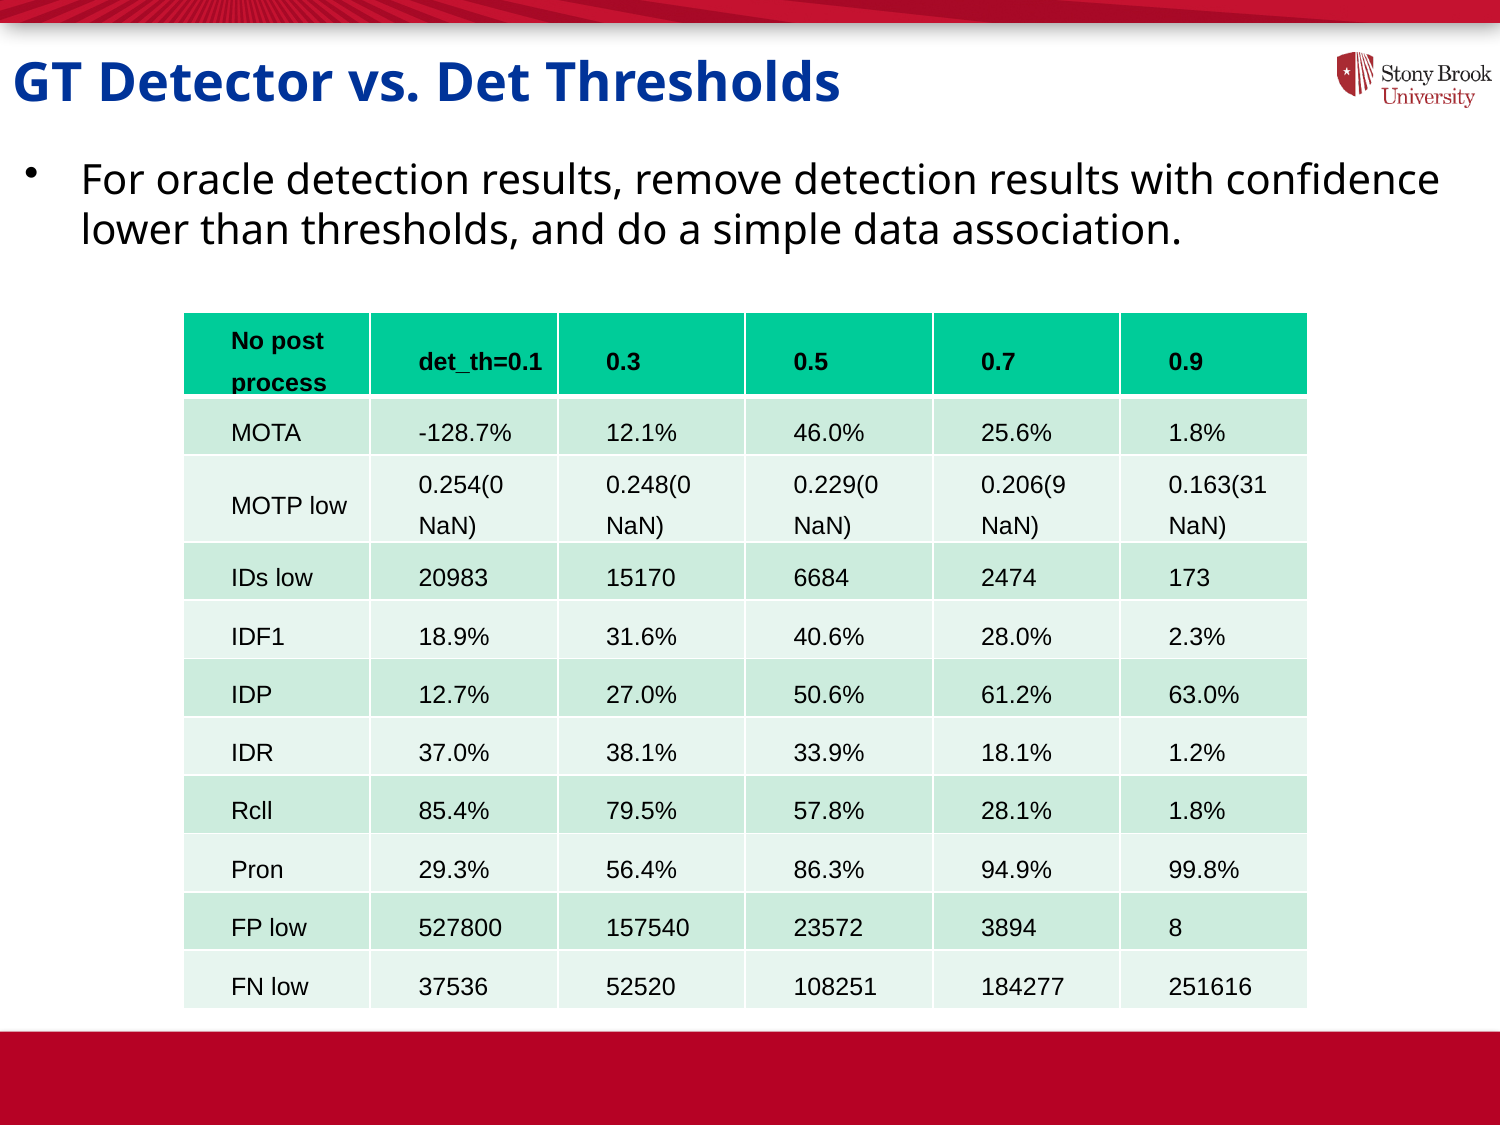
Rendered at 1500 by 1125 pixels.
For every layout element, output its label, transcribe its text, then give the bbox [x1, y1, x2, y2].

table_header 0.9 [1121, 313, 1307, 394]
table_cell 1.2% [1121, 718, 1307, 774]
table_cell 37536 [371, 951, 557, 1008]
table_cell 86.3% [746, 834, 932, 891]
table_cell FN low [184, 951, 369, 1008]
table_cell 1.8% [1121, 399, 1307, 454]
table_cell 6684 [746, 543, 932, 599]
table_cell -128.7% [371, 399, 557, 454]
table_cell 50.6% [746, 659, 932, 716]
table_cell 15170 [559, 543, 744, 599]
table_cell 18.9% [371, 601, 557, 658]
table_cell 27.0% [559, 659, 744, 716]
table_cell 28.0% [934, 601, 1119, 658]
table_cell 85.4% [371, 776, 557, 833]
table_cell 0.163(31 NaN) [1121, 456, 1307, 541]
table_cell 23572 [746, 893, 932, 949]
table_cell 52520 [559, 951, 744, 1008]
table_cell 94.9% [934, 834, 1119, 891]
table_cell 57.8% [746, 776, 932, 833]
picture [1479, 52, 1492, 108]
table_cell 38.1% [559, 718, 744, 774]
table_cell 63.0% [1121, 659, 1307, 716]
table_cell 108251 [746, 951, 932, 1008]
table_cell 46.0% [746, 399, 932, 454]
table_cell 79.5% [559, 776, 744, 833]
table_header 0.7 [934, 313, 1119, 394]
title GT Detector vs. Det Thresholds [12, 27, 1479, 146]
table_cell 173 [1121, 543, 1307, 599]
table_cell 18.1% [934, 718, 1119, 774]
table_cell 28.1% [934, 776, 1119, 833]
list For oracle detection results, remove detection results with confidence lower than thresholds, and do a simple data association. [24, 152, 1479, 951]
table_cell IDR [184, 718, 369, 774]
table_cell 1.8% [1121, 776, 1307, 833]
table_cell 3894 [934, 893, 1119, 949]
table_cell 37.0% [371, 718, 557, 774]
table_cell 40.6% [746, 601, 932, 658]
table_cell 0.248(0 NaN) [559, 456, 744, 541]
table_header 0.5 [746, 313, 932, 394]
table_cell 0.229(0 NaN) [746, 456, 932, 541]
table_cell 2474 [934, 543, 1119, 599]
table_cell 20983 [371, 543, 557, 599]
table_cell 527800 [371, 893, 557, 949]
table_cell 61.2% [934, 659, 1119, 716]
table_cell 12.7% [371, 659, 557, 716]
table_cell 0.206(9 NaN) [934, 456, 1119, 541]
table_cell Pron [184, 834, 369, 891]
table_cell IDF1 [184, 601, 369, 658]
table_cell 251616 [1121, 951, 1307, 1008]
table_header No post process [184, 313, 369, 394]
table_cell 33.9% [746, 718, 932, 774]
table_cell MOTP low [184, 456, 369, 541]
table_cell IDs low [184, 543, 369, 599]
table_cell FP low [184, 893, 369, 949]
table_cell 2.3% [1121, 601, 1307, 658]
table_cell MOTA [184, 399, 369, 454]
picture [0, 0, 1500, 23]
table_cell IDP [184, 659, 369, 716]
table_cell 99.8% [1121, 834, 1307, 891]
table_cell 0.254(0 NaN) [371, 456, 557, 541]
table_cell 31.6% [559, 601, 744, 658]
table_cell 184277 [934, 951, 1119, 1008]
table_cell 56.4% [559, 834, 744, 891]
table_cell 29.3% [371, 834, 557, 891]
table_header det_th=0.1 [371, 313, 557, 394]
table_header 0.3 [559, 313, 744, 394]
table_cell 25.6% [934, 399, 1119, 454]
table_cell 12.1% [559, 399, 744, 454]
table_cell 157540 [559, 893, 744, 949]
table_cell 8 [1121, 893, 1307, 949]
table_cell Rcll [184, 776, 369, 833]
